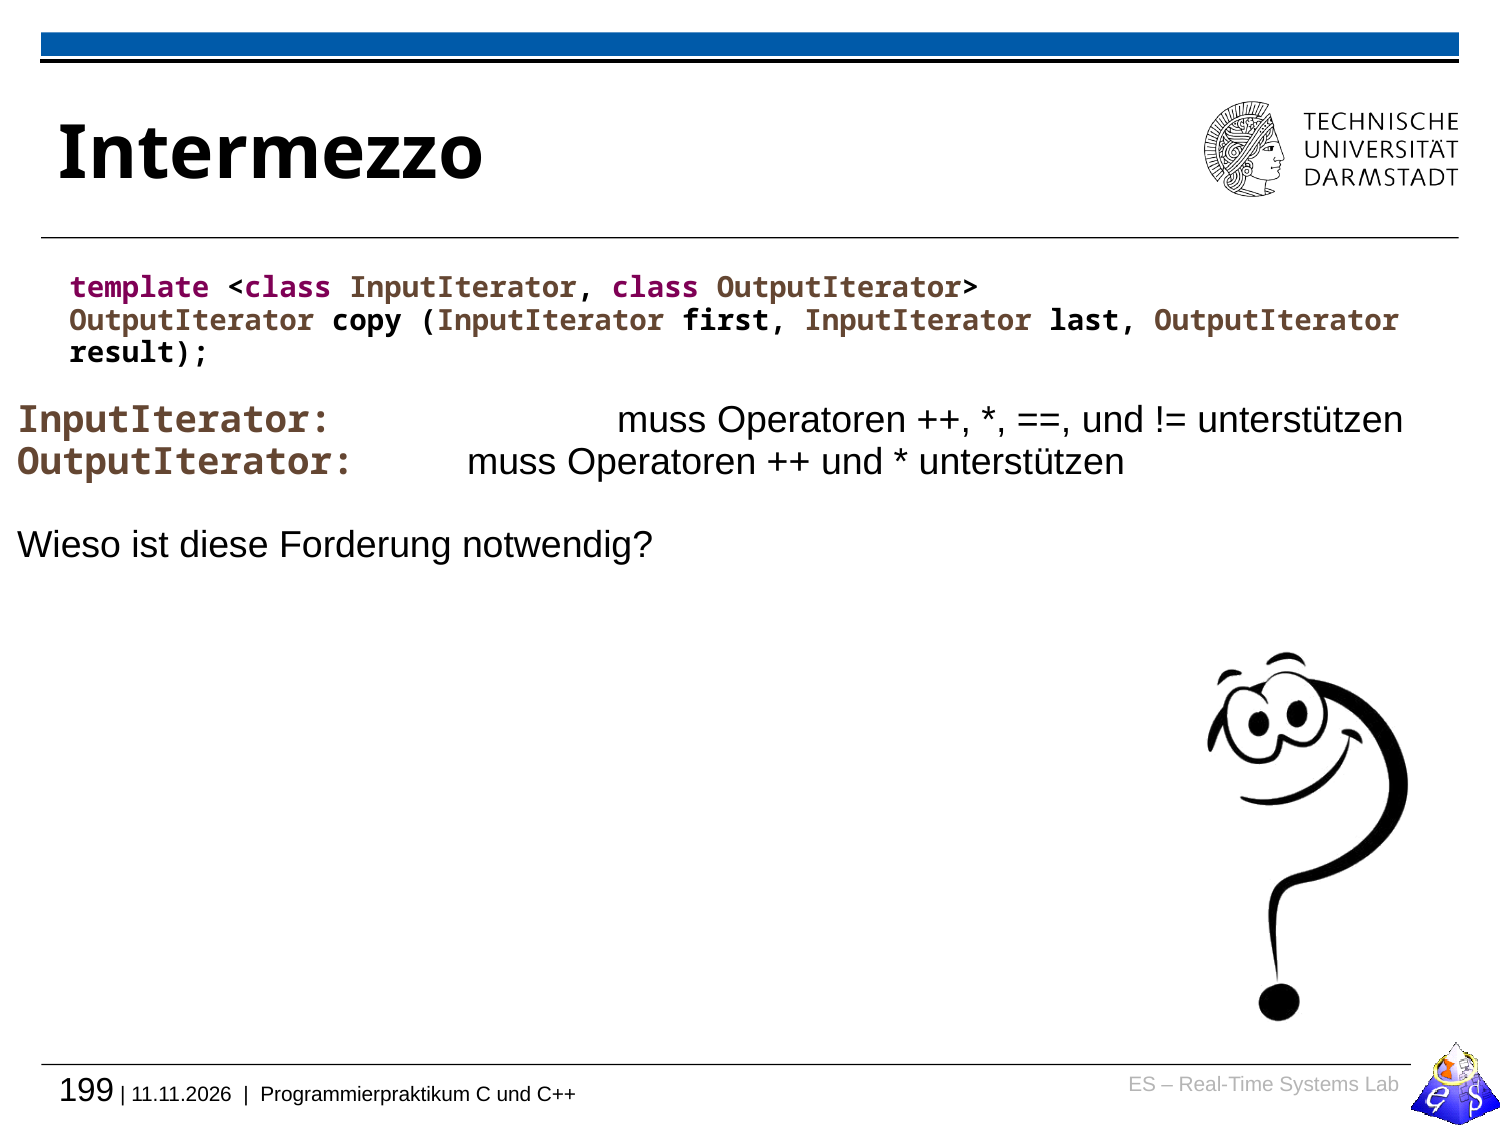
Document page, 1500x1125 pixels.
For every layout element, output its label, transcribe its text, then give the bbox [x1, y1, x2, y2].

picture [1104, 645, 1483, 1024]
text_box InputIterator: muss Operatoren ++, *, ==, und != unterstützen OutputIterator: muss Operatoren ++ und * unterstützen Wieso ist diese Forderung notwendig? [2, 391, 1419, 574]
title Intermezzo [58, 80, 1187, 218]
picture [1187, 84, 1483, 214]
picture [1411, 1041, 1500, 1125]
text_box template <class InputIterator, class OutputIterator> OutputIterator copy (InputIterator first, InputIterator last, OutputIterator result); [54, 264, 1472, 377]
